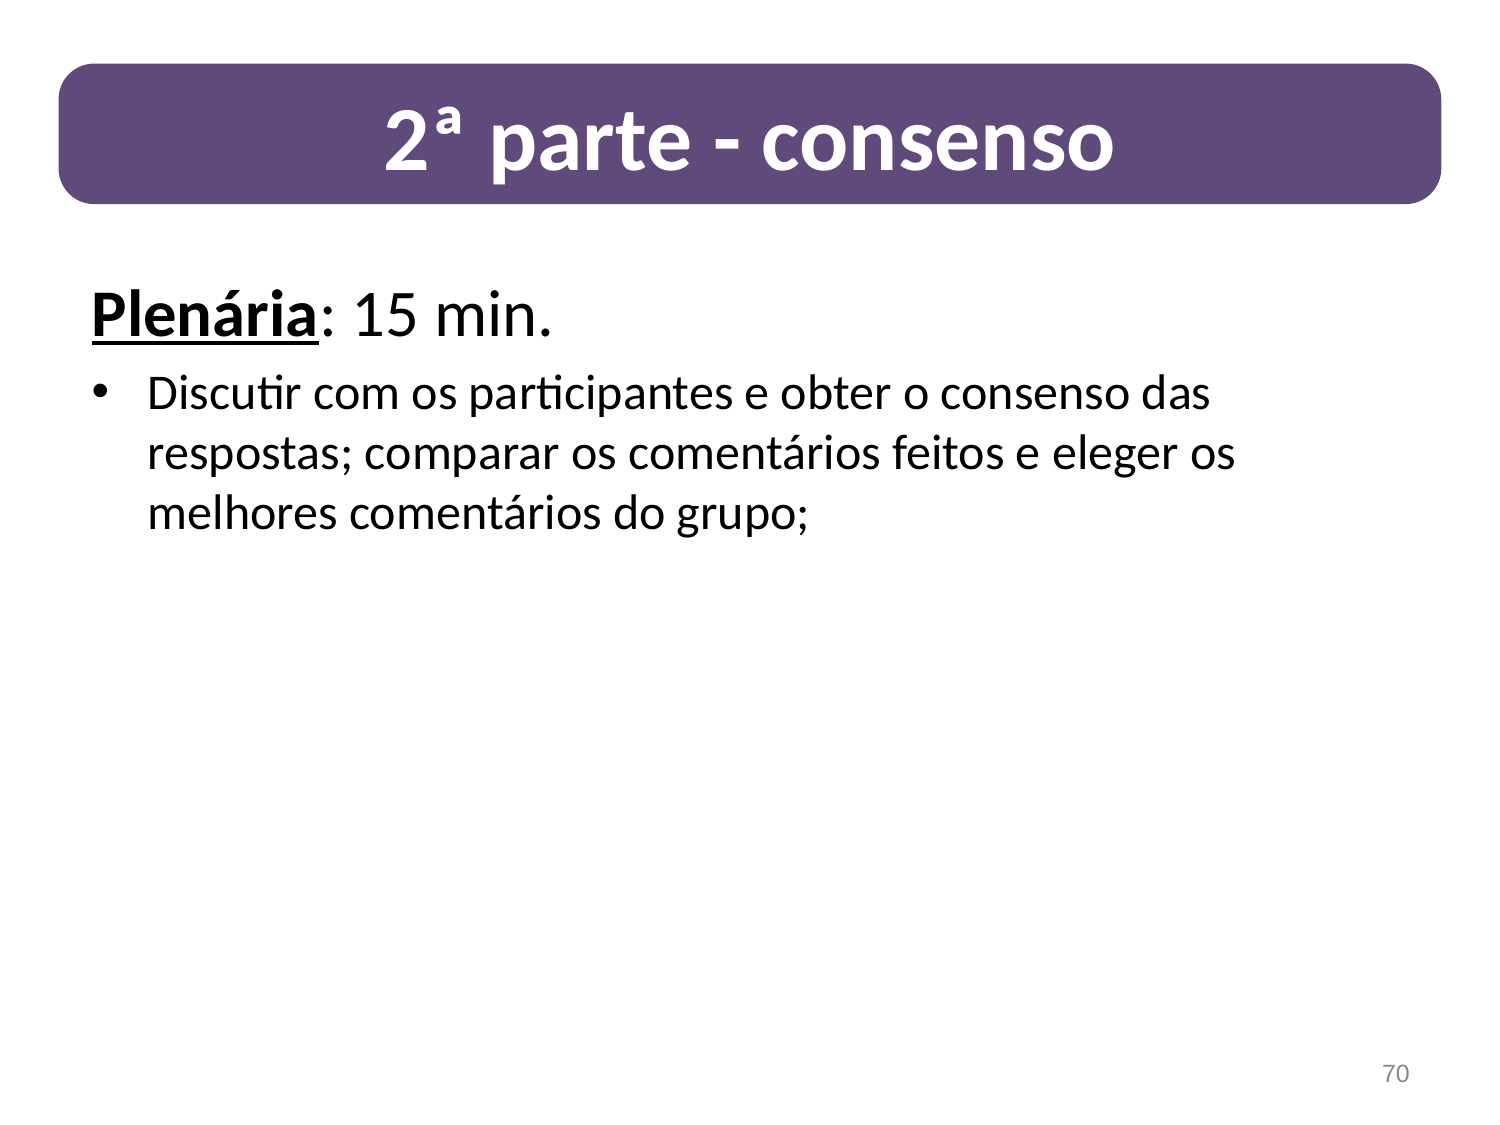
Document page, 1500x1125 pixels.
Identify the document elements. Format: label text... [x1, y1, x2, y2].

text_box Plenária: 15 min. Discutir com os participantes e obter o consenso das respostas; comparar os comentários feitos e eleger os melhores comentários do grupo; [76, 262, 1425, 1005]
slide_number 70 [1074, 1042, 1425, 1103]
text_box 2ª parte - consenso [56, 61, 1444, 207]
